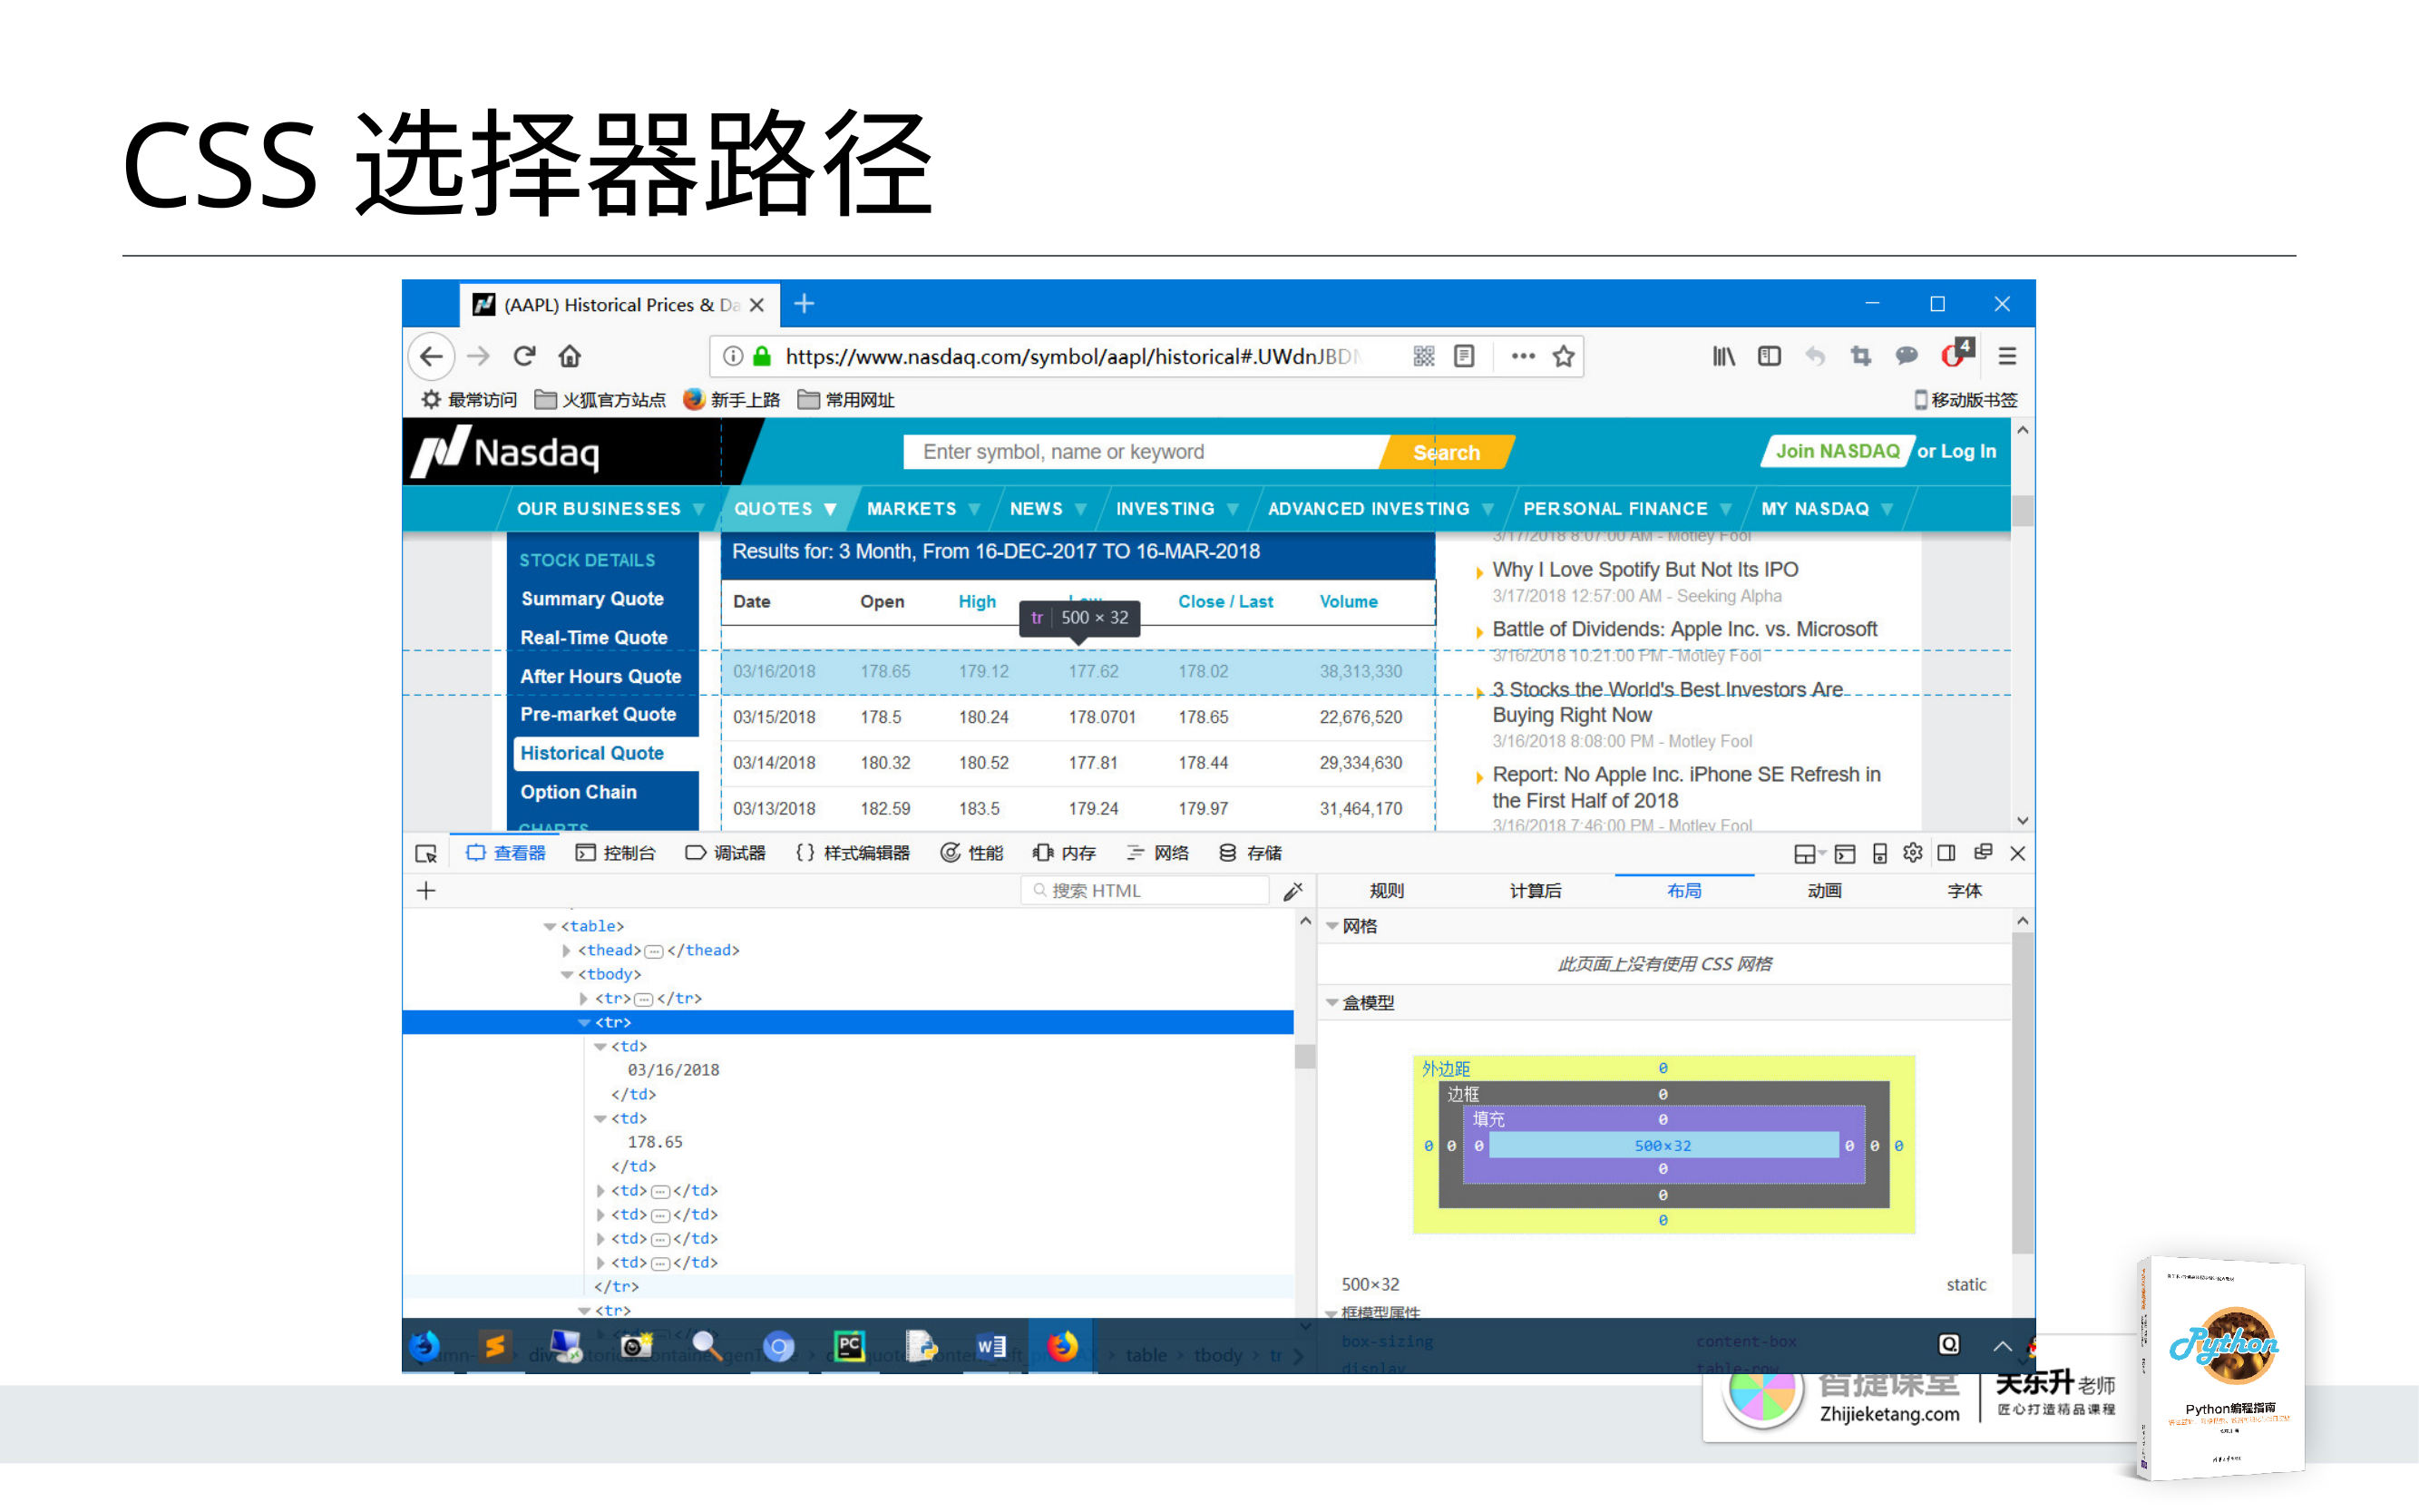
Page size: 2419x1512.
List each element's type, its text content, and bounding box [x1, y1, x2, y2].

title CSS选择器路径 [111, 81, 1832, 258]
picture [0, 0, 2419, 1512]
